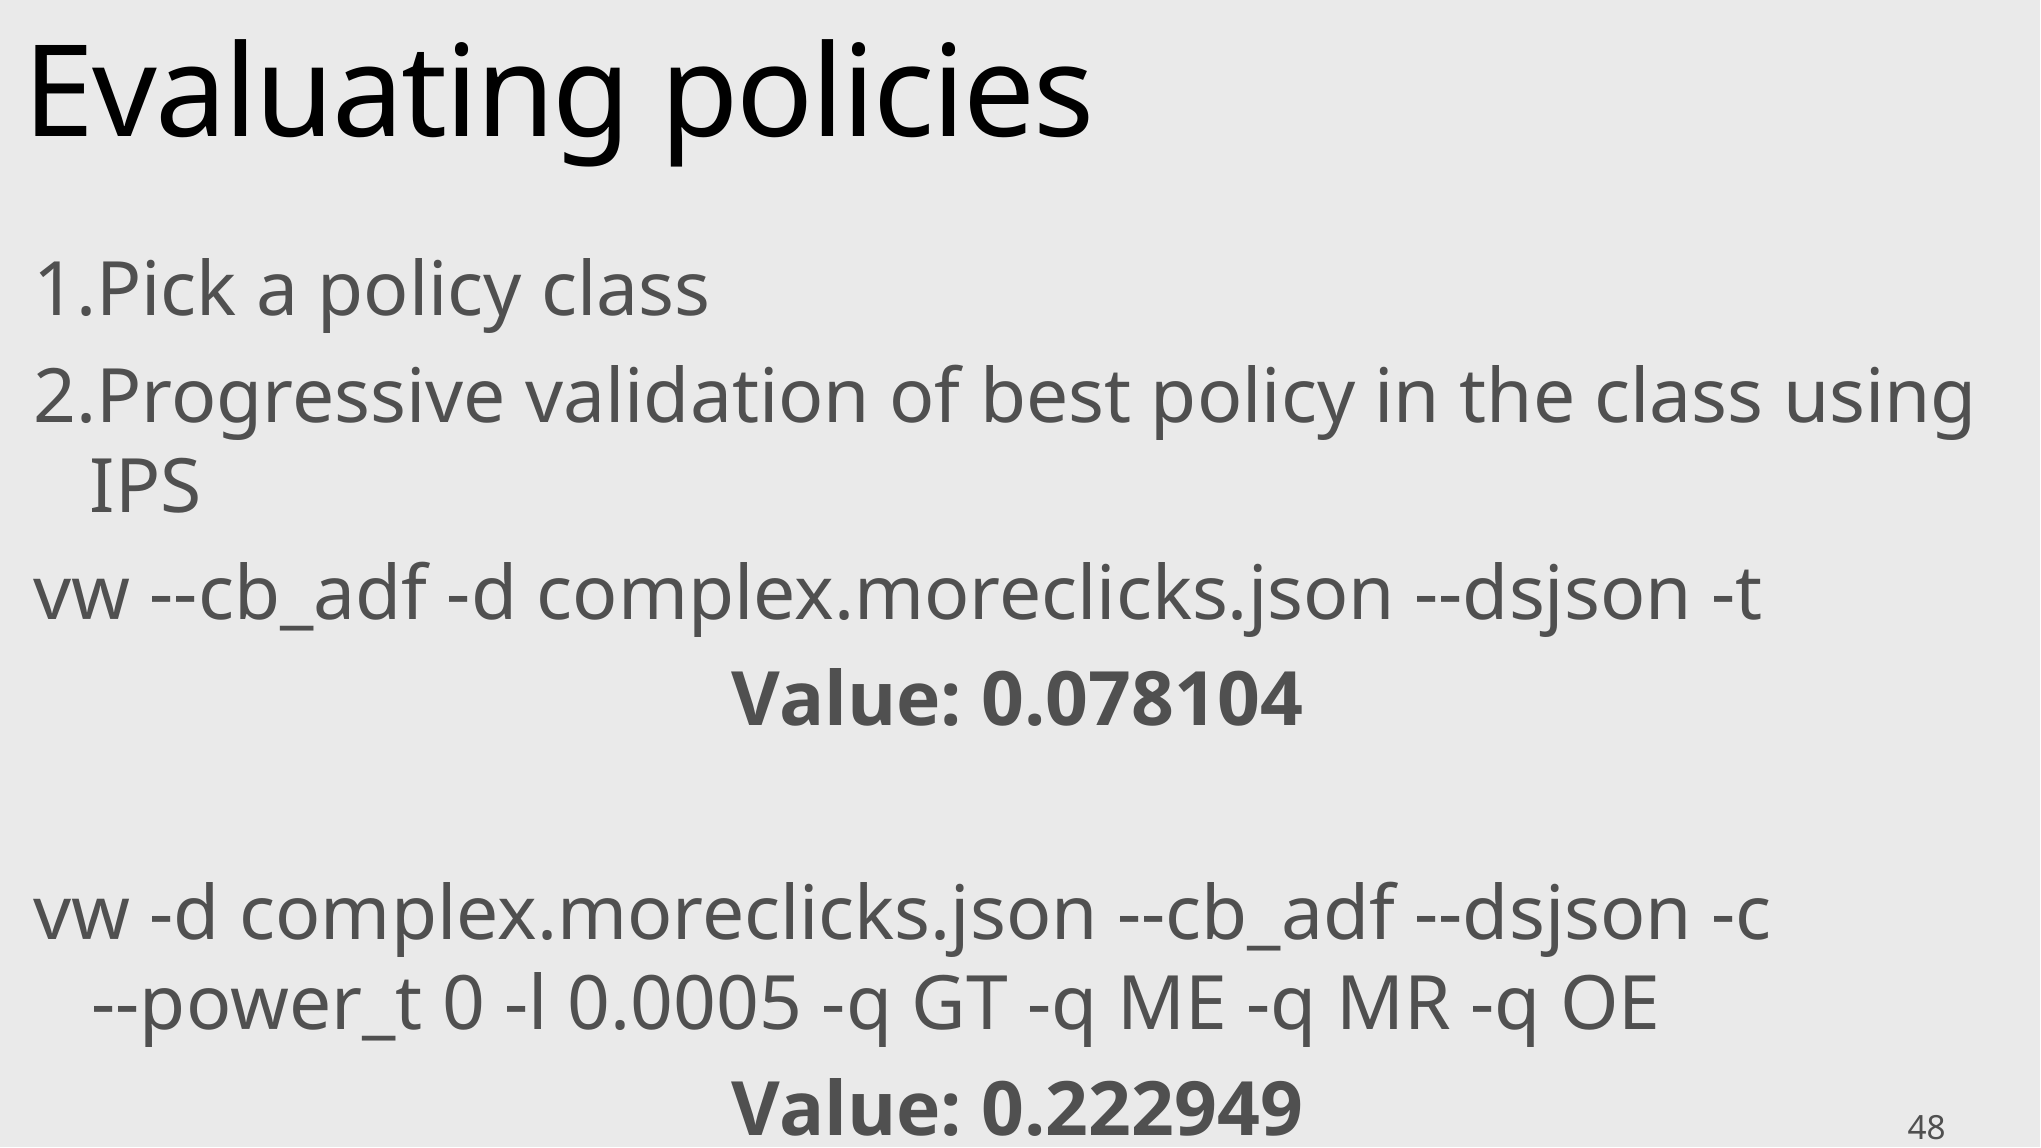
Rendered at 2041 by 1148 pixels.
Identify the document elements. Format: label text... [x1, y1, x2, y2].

title Evaluating policies [0, 11, 1951, 162]
text_box Pick a policy class Progressive validation of best policy in the class using IPS vw --cb_adf -d complex.moreclicks.json --dsjson -t Value: 0.078104 vw -d complex.moreclicks.json --cb_adf --dsjson -c --power_t 0 -l 0.0005 -q GT -q ME -q MR -q OE Value: 0.222949 [3, 198, 2033, 1148]
